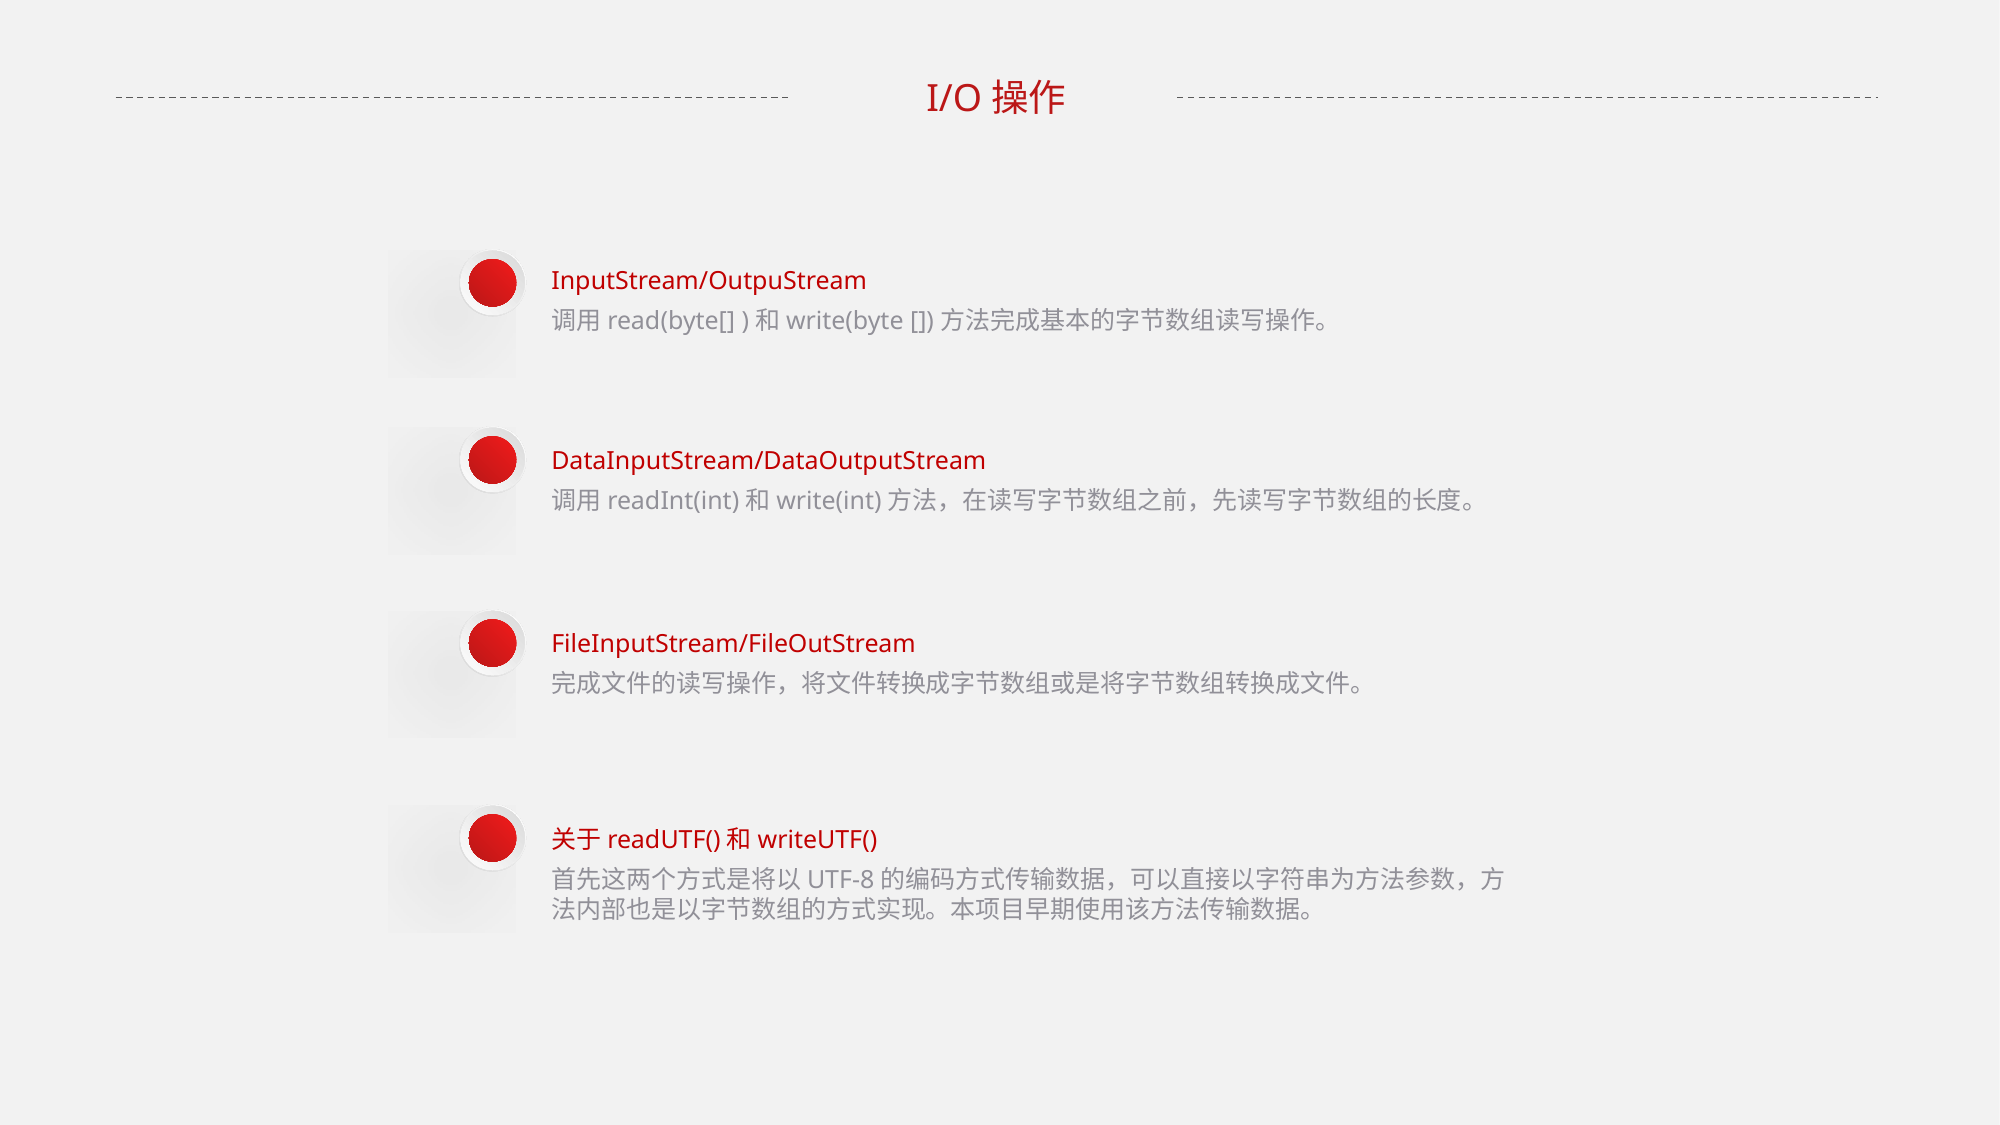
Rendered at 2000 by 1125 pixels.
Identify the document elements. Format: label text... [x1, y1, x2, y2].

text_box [458, 248, 527, 317]
text_box 首先这两个方式是将以UTF-8的编码方式传输数据，可以直接以字符串为方法参数，方法内部也是以字节数组的方式实现。本项目早期使用该方法传输数据。 [536, 856, 1523, 932]
text_box 关于readUTF()和writeUTF() [536, 816, 958, 856]
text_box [458, 426, 527, 494]
text_box 调用readInt(int)和write(int)方法，在读写字节数组之前，先读写字节数组的长度。 [536, 477, 1523, 522]
text_box 完成文件的读写操作，将文件转换成字节数组或是将字节数组转换成文件。 [536, 660, 1523, 706]
text_box I/O操作 [911, 66, 1081, 127]
text_box DataInputStream/DataOutputStream [536, 437, 1031, 477]
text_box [458, 804, 527, 872]
text_box InputStream/OutpuStream [536, 256, 1031, 296]
text_box FileInputStream/FileOutStream [536, 620, 958, 660]
text_box 调用read(byte[] )和write(byte [])方法完成基本的字节数组读写操作。 [536, 296, 1523, 342]
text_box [458, 609, 527, 677]
